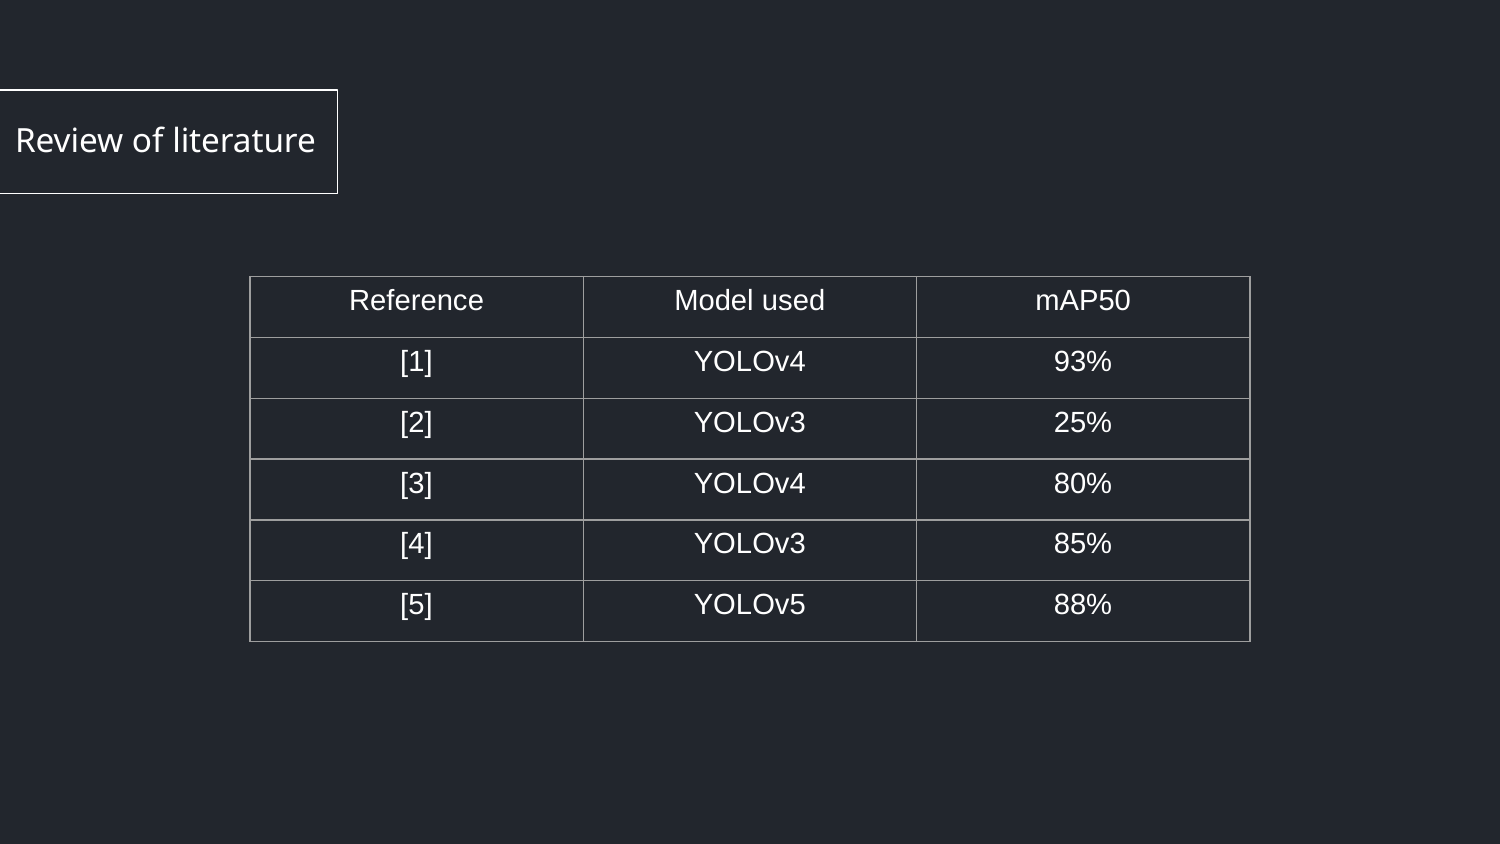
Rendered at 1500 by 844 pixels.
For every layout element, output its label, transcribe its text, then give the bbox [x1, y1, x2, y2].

table_cell 80% [917, 460, 1249, 519]
title Review of literature [0, 62, 338, 218]
table_cell 93% [917, 338, 1249, 398]
table_header Model used [584, 277, 916, 337]
table_cell 88% [917, 581, 1249, 641]
table_cell [1] [251, 338, 583, 398]
table_cell 85% [917, 521, 1249, 580]
table_cell [4] [251, 521, 583, 580]
table_cell YOLOv5 [584, 581, 916, 641]
table_header Reference [251, 277, 583, 337]
table_cell YOLOv3 [584, 521, 916, 580]
table_cell [5] [251, 581, 583, 641]
table_header mAP50 [917, 277, 1249, 337]
table_cell YOLOv4 [584, 460, 916, 519]
table_cell YOLOv3 [584, 399, 916, 458]
table_cell [2] [251, 399, 583, 458]
table_cell [3] [251, 460, 583, 519]
table_cell YOLOv4 [584, 338, 916, 398]
table_cell 25% [917, 399, 1249, 458]
